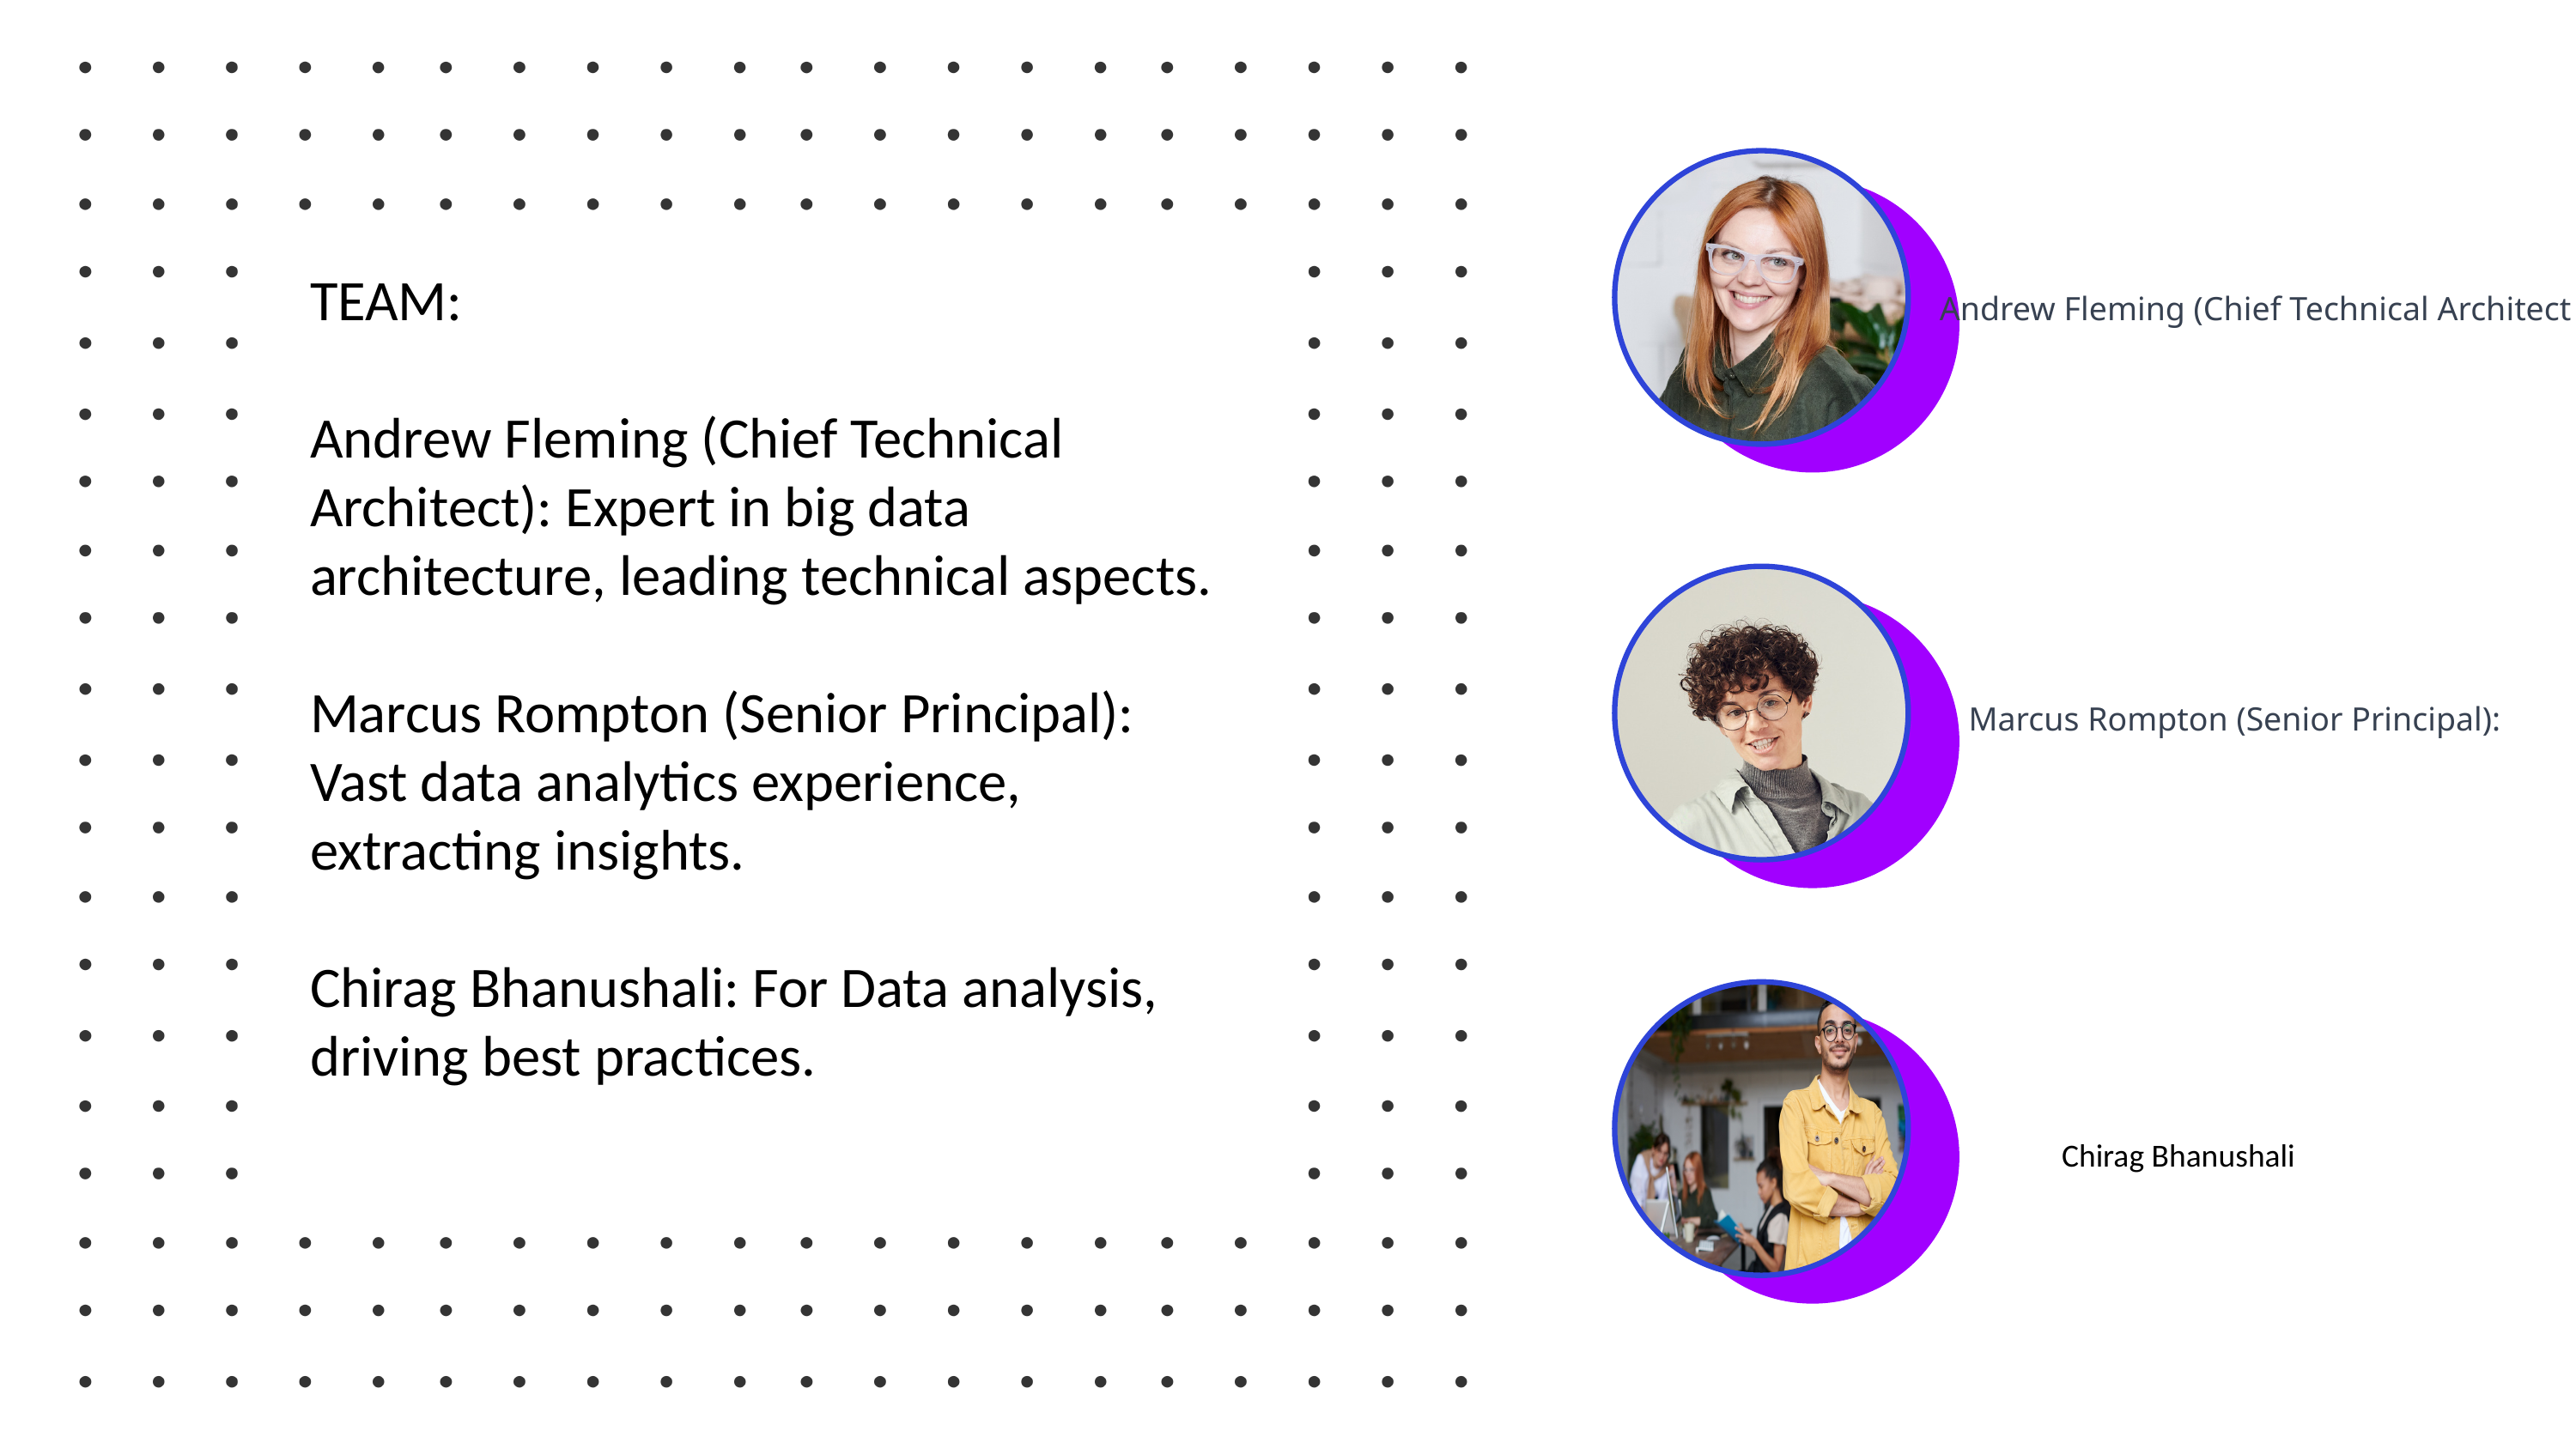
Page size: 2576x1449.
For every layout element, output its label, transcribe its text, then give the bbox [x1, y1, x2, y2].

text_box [1665, 179, 1960, 473]
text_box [1665, 594, 1960, 888]
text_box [70, 57, 1472, 1392]
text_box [1665, 1009, 1960, 1304]
text_box Marcus Rompton (Senior Principal): [1964, 692, 2514, 744]
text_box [1607, 975, 1916, 1282]
text_box Andrew Fleming (Chief Technical Architect [1964, 282, 2576, 334]
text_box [1607, 144, 1916, 451]
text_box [1607, 563, 1916, 863]
text_box Chirag Bhanushali [2049, 1128, 2309, 1180]
